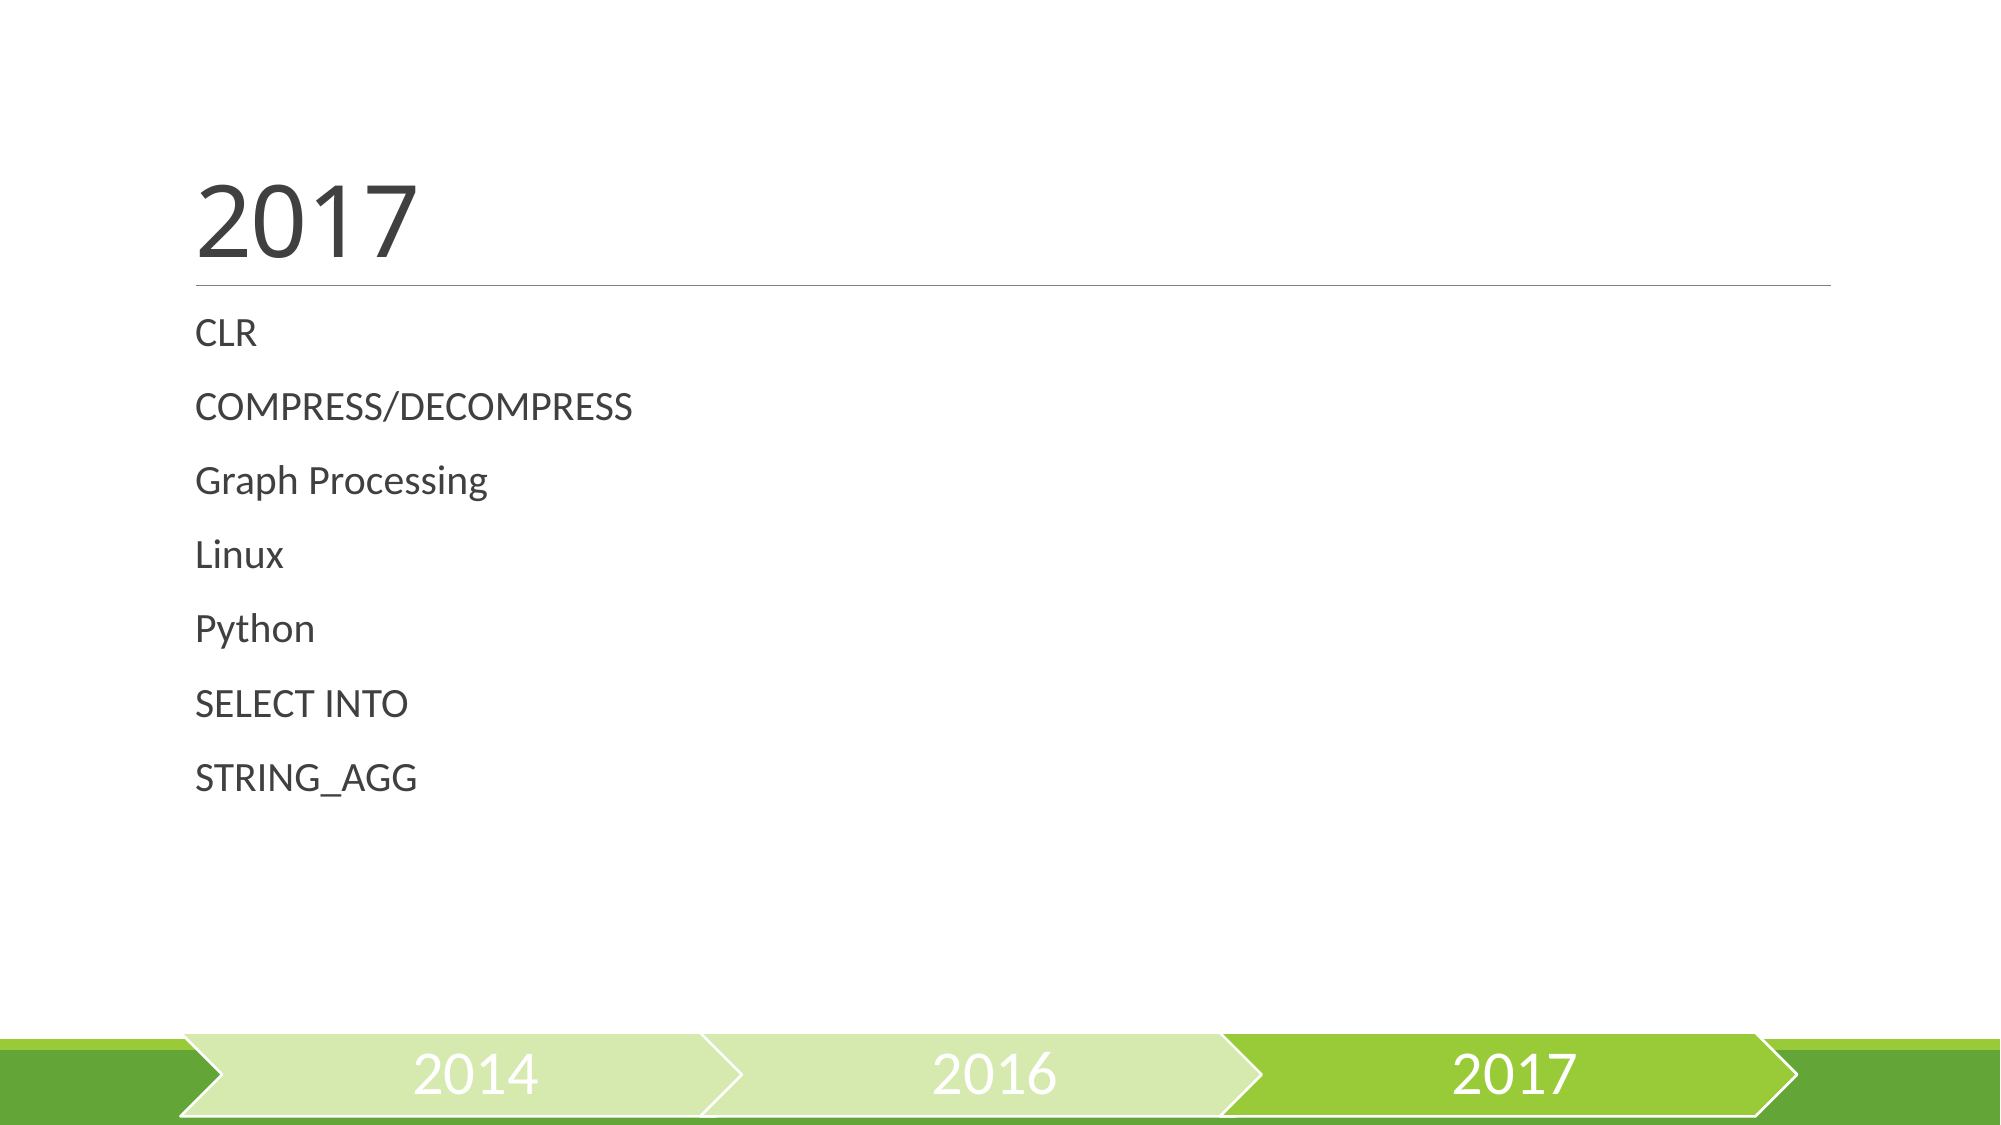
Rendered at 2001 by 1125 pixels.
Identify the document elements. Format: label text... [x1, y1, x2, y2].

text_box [179, 1032, 1799, 1117]
list CLR COMPRESS/DECOMPRESS Graph Processing Linux Python SELECT INTO STRING_AGG [180, 302, 1830, 963]
title 2017 [180, 47, 1830, 285]
